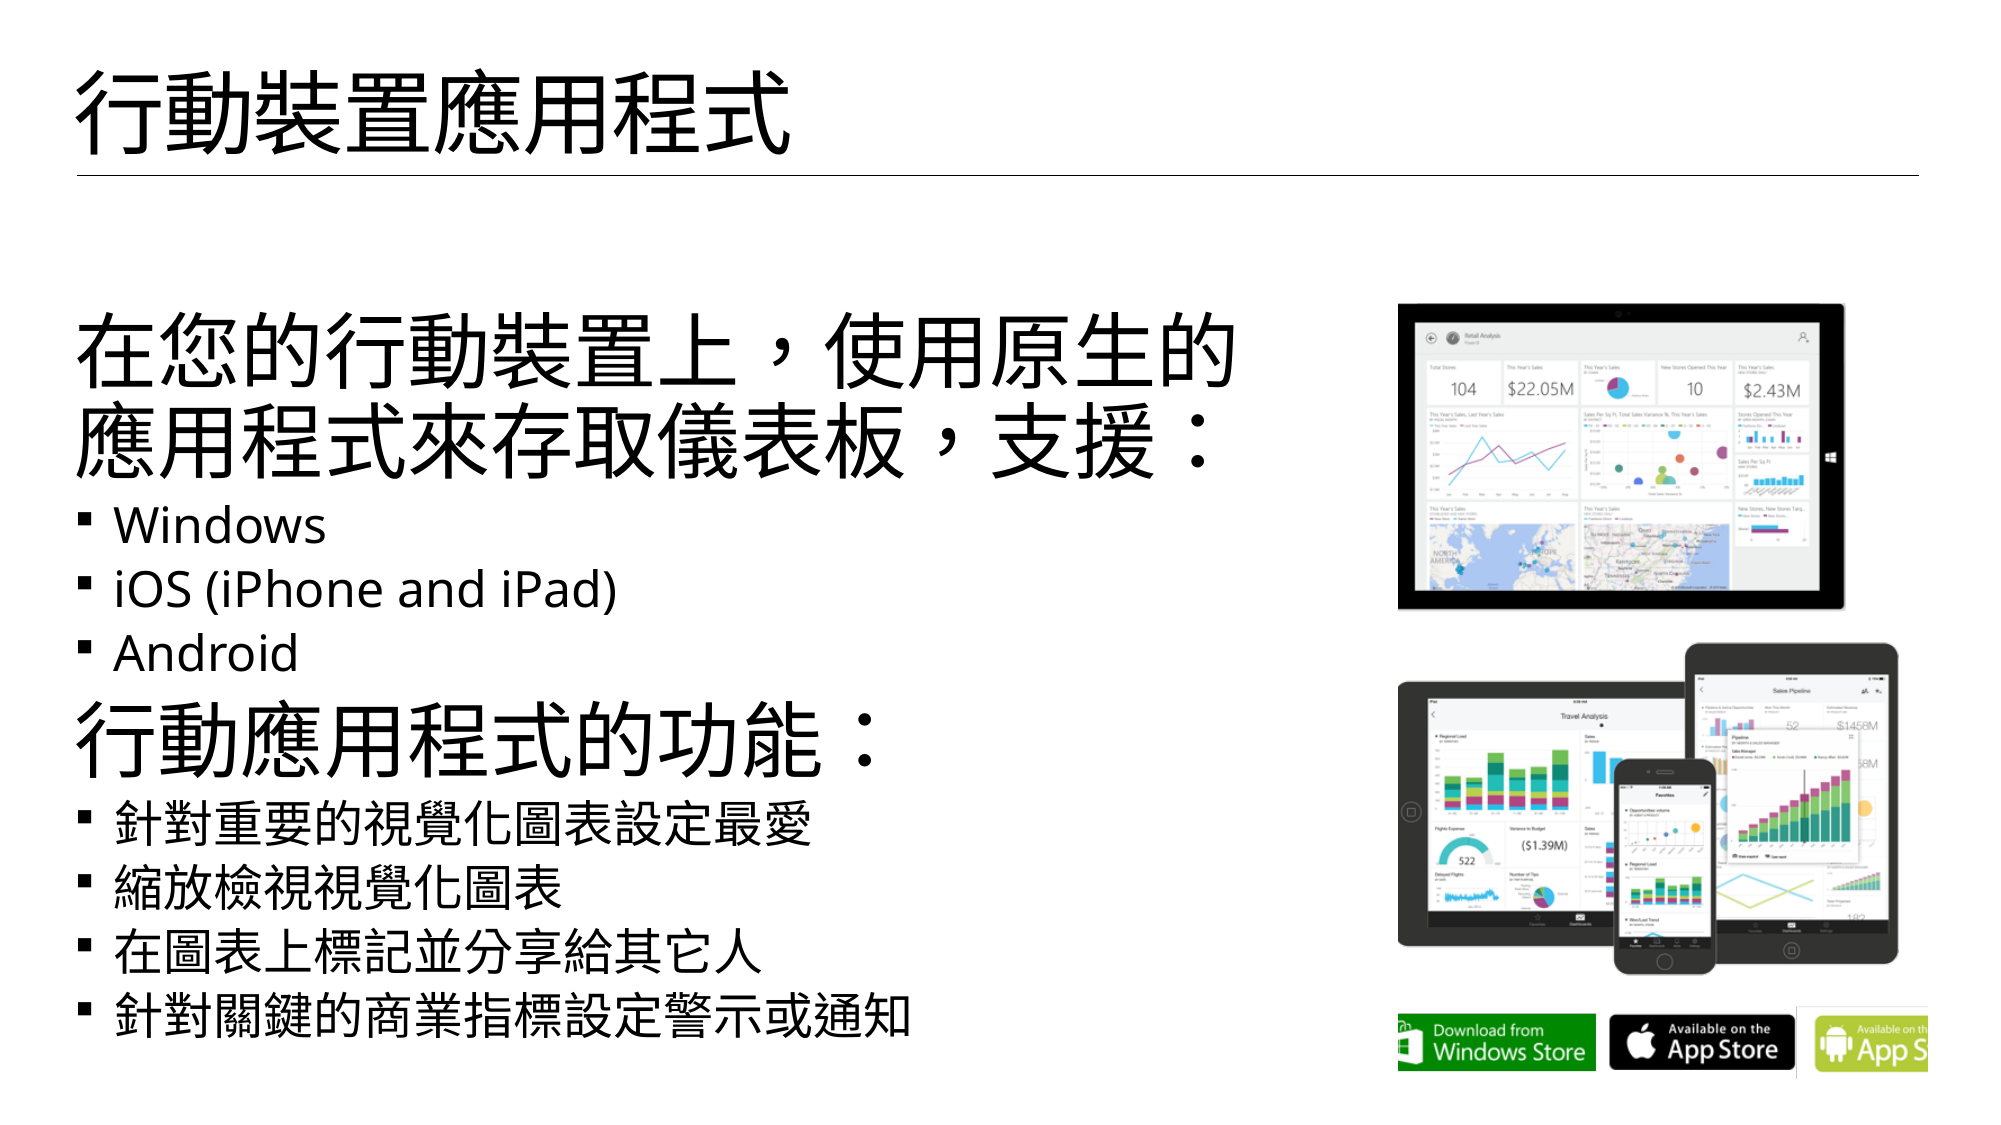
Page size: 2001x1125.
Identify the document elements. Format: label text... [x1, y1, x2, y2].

picture [1397, 303, 1928, 1079]
list 在您的行動裝置上，使用原生的應用程式來存取儀表板，支援： Windows iOS (iPhone and iPad) Android 行動應用程式的功能： 針對重要的視覺化圖表設定最愛 縮放檢視視覺化圖表 在圖表上標記並分享給其它人 針對關鍵的商業指標設定警示或通知 [44, 287, 1306, 1096]
title 行動裝置應用程式 [44, 59, 1957, 178]
